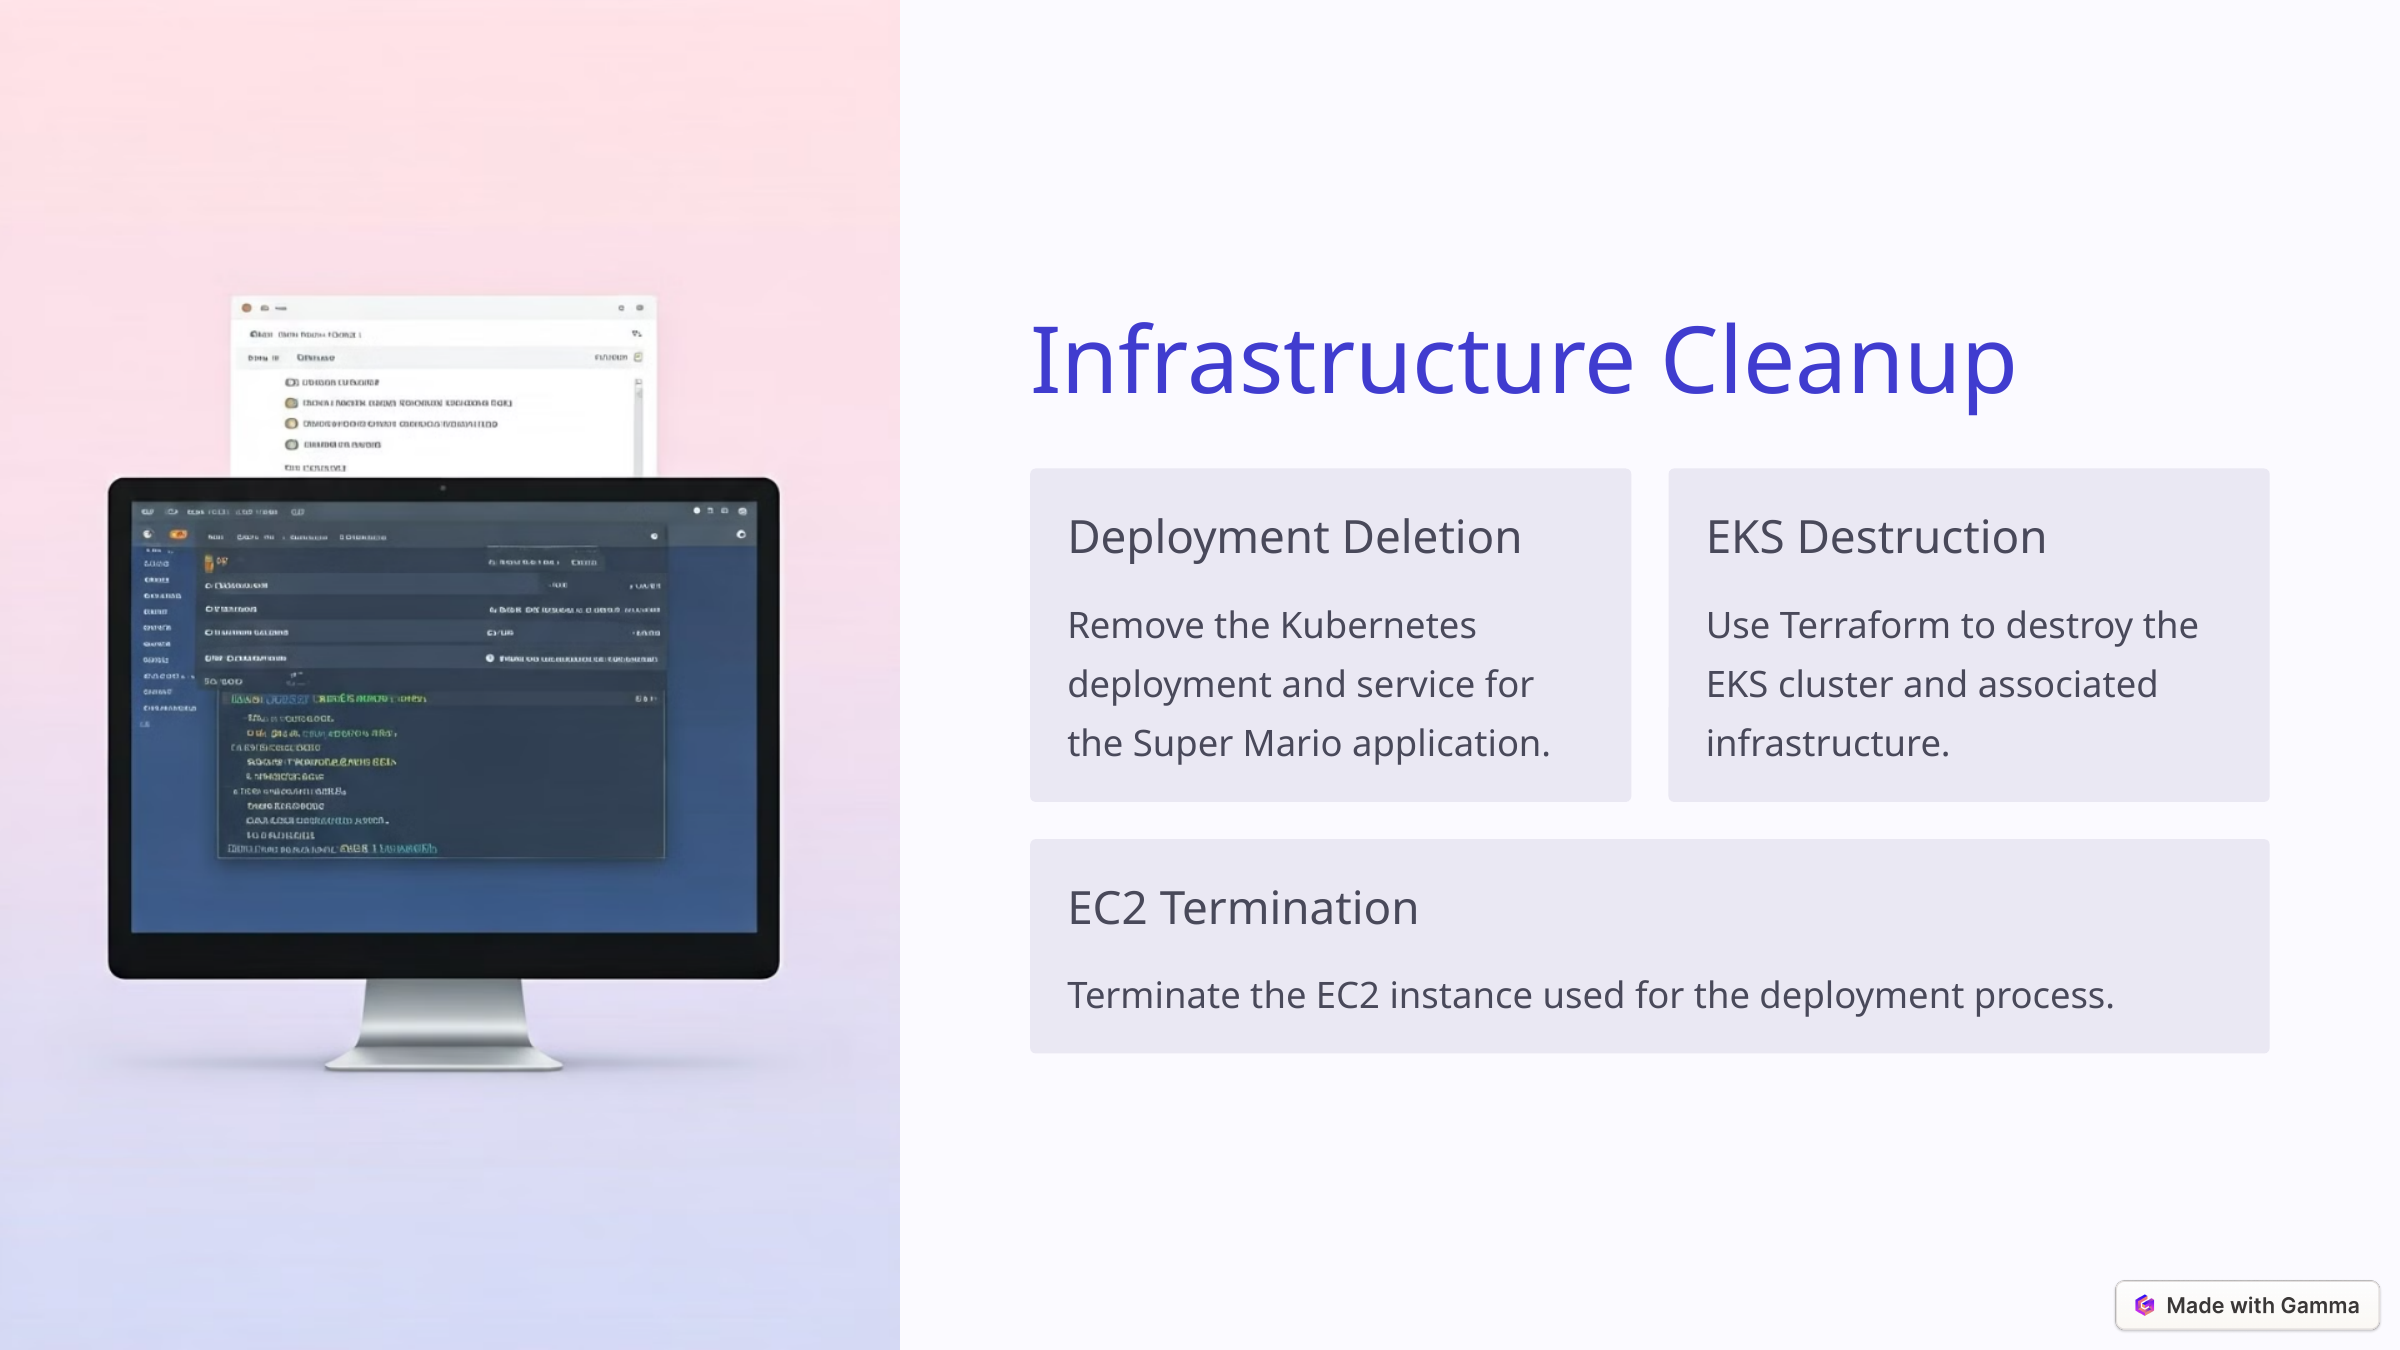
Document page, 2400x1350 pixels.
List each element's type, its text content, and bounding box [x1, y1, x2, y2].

text_box Deployment Deletion [1067, 505, 1586, 564]
picture [2106, 1271, 2389, 1339]
text_box EC2 Termination [1067, 876, 1533, 935]
text_box Use Terraform to destroy the EKS cluster and associated infrastructure. [1705, 586, 2233, 765]
picture [0, 0, 900, 1350]
text_box Remove the Kubernetes deployment and service for the Super Mario application. [1067, 586, 1595, 765]
text_box EKS Destruction [1705, 505, 2171, 564]
text_box [1030, 839, 2270, 1054]
text_box Terminate the EC2 instance used for the deployment process. [1067, 956, 2233, 1017]
text_box [1668, 468, 2270, 802]
text_box Infrastructure Cleanup [1030, 296, 2121, 413]
text_box [1030, 468, 1632, 802]
